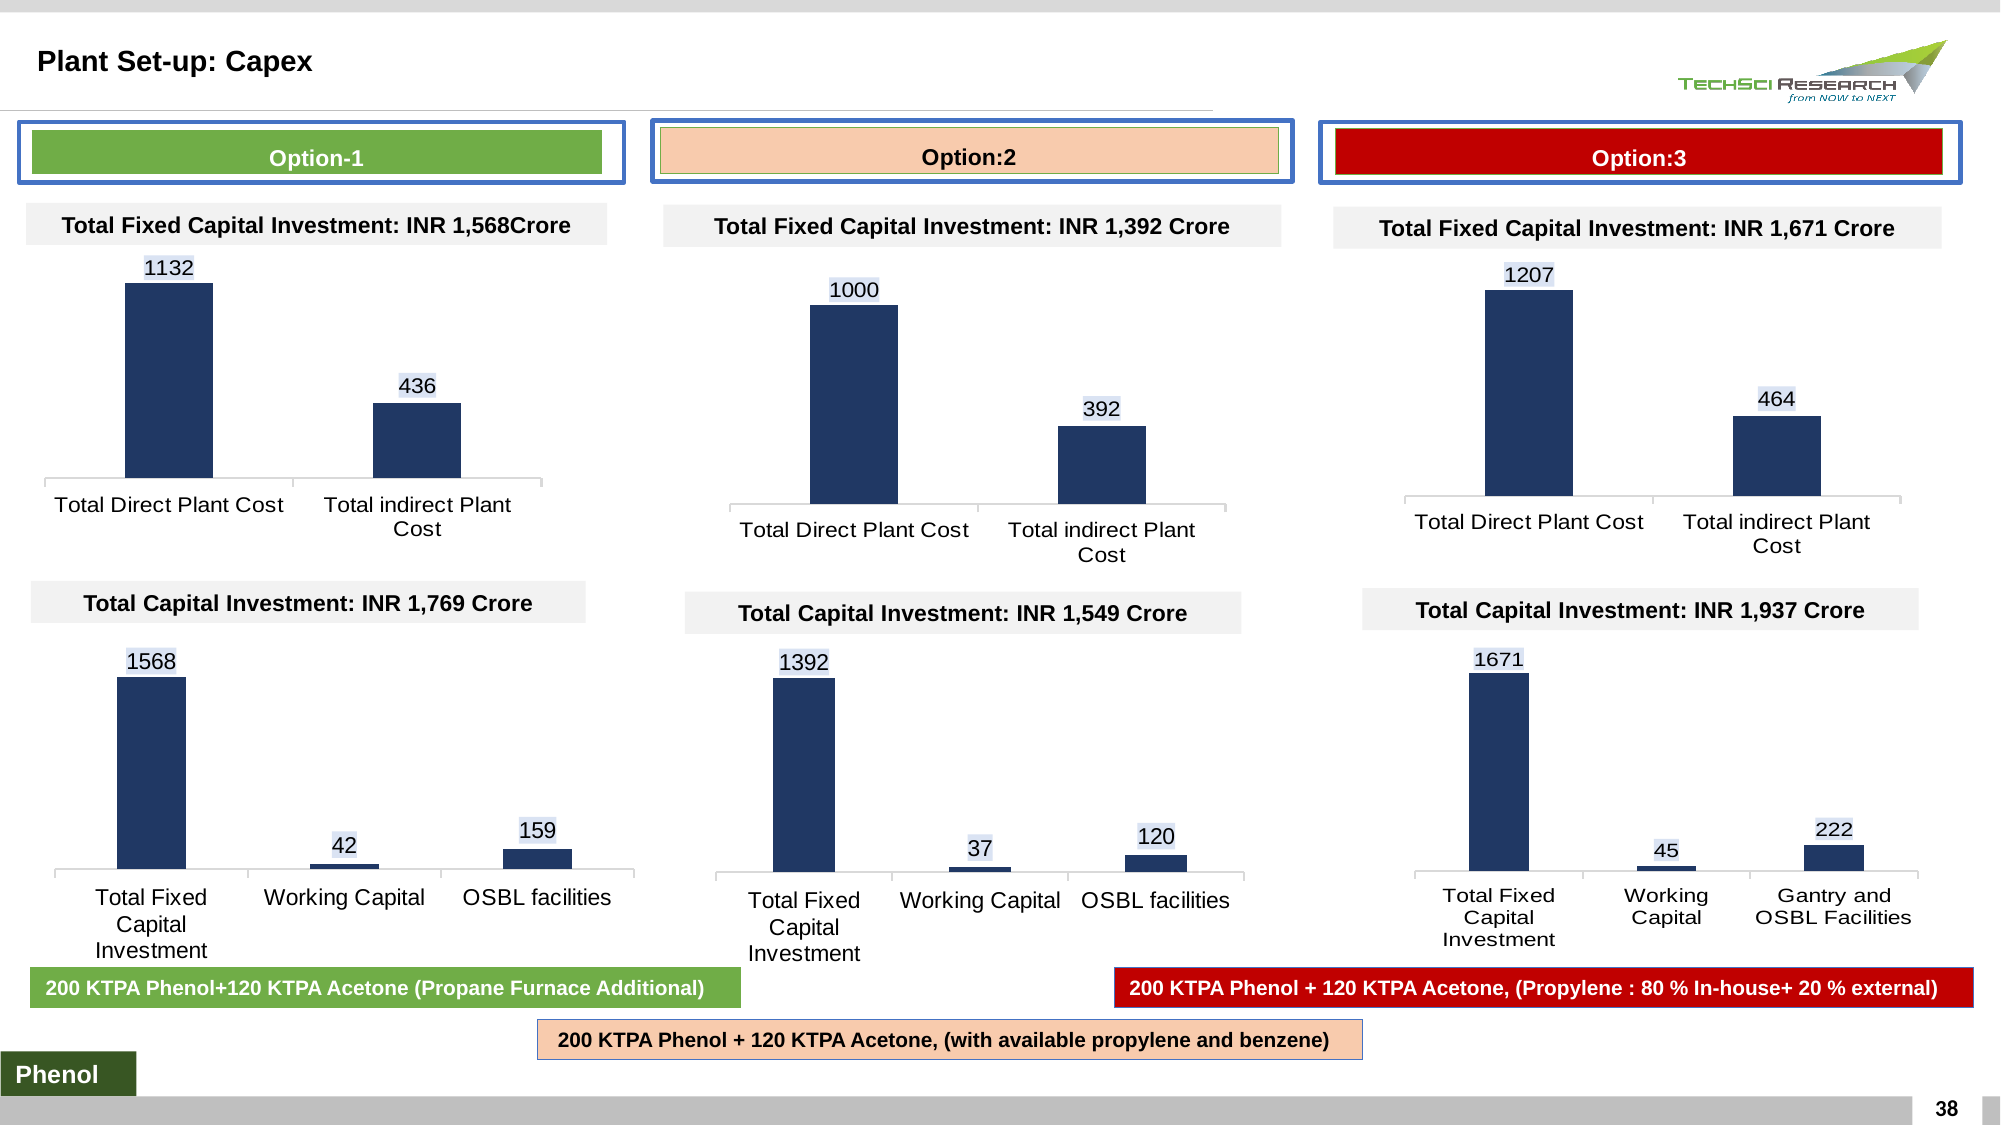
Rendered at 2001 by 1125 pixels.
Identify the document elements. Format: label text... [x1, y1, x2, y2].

text_box Total Capital Investment: INR 1,549 Crore [684, 591, 1242, 634]
text_box Total Capital Investment: INR 1,769 Crore [30, 580, 586, 622]
text_box 200 KTPA Phenol + 120 KTPA Acetone, (Propylene : 80 % In-house+ 20 % external) [1114, 967, 1974, 1008]
text_box [1320, 121, 1961, 183]
table_header Option-1 [33, 131, 601, 173]
chart [0, 255, 1997, 567]
text_box Total Capital Investment: INR 1,937 Crore [1362, 588, 1919, 631]
text_box [652, 120, 1293, 182]
text_box Total Fixed Capital Investment: INR 1,392 Crore [663, 204, 1282, 247]
text_box Total Fixed Capital Investment: INR 1,568Crore [26, 202, 608, 245]
chart [21, 622, 1272, 995]
picture [1676, 39, 1948, 104]
chart [1323, 647, 1964, 951]
text_box 200 KTPA Phenol + 120 KTPA Acetone, (with available propylene and benzene) [537, 1019, 1363, 1060]
text_box Phenol [0, 1051, 137, 1097]
table_header Option:2 [661, 128, 1278, 173]
text_box 200 KTPA Phenol+120 KTPA Acetone (Propane Furnace Additional) [30, 968, 741, 1008]
text_box [19, 121, 625, 183]
text_box Total Fixed Capital Investment: INR 1,671 Crore [1333, 206, 1942, 249]
list Plant Set-up: Capex [22, 24, 1239, 100]
table_header Option:3 [1336, 129, 1942, 174]
